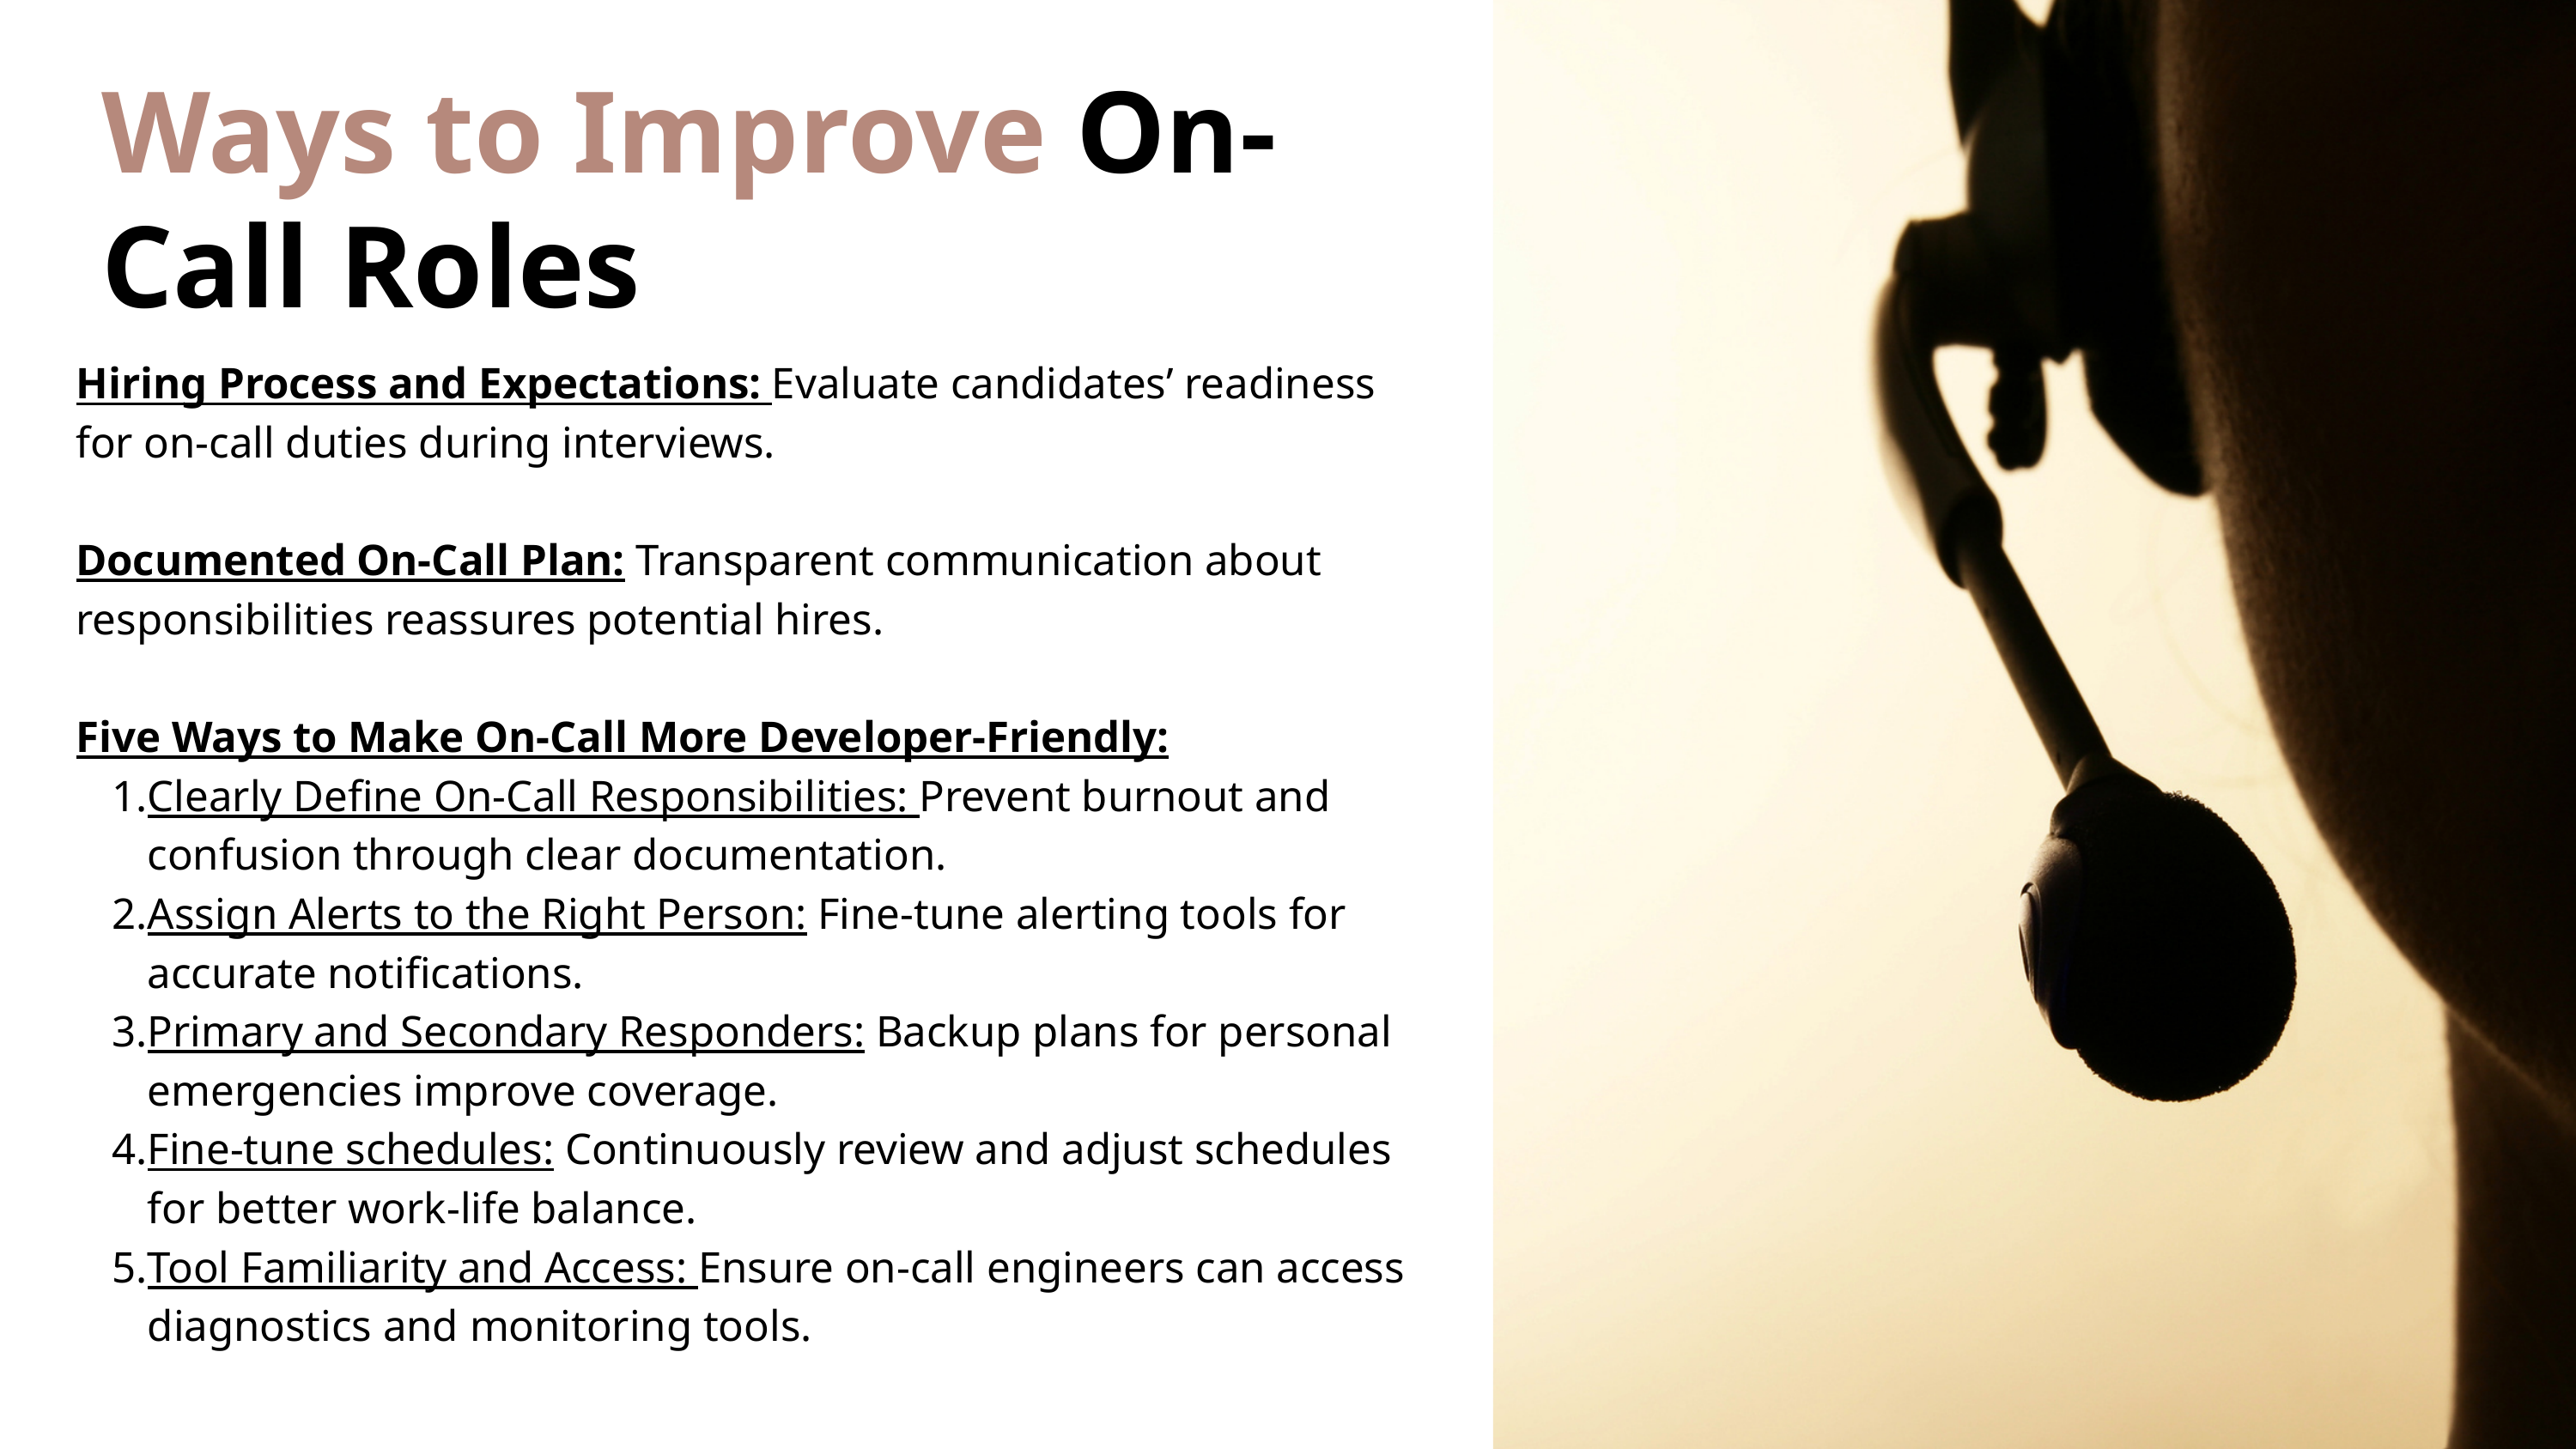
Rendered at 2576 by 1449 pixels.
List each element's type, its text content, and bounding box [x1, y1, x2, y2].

text_box Hiring Process and Expectations: Evaluate candidates’ readiness for on-call duties during interviews. Documented On-Call Plan: Transparent communication about responsibilities reassures potential hires. Five Ways to Make On-Call More Developer-Friendly: Clearly Define On-Call Responsibilities: Prevent burnout and confusion through clear documentation. Assign Alerts to the Right Person: Fine-tune alerting tools for accurate notifications. Primary and Secondary Responders: Backup plans for personal emergencies improve coverage. Fine-tune schedules: Continuously review and adjust schedules for better work-life balance. Tool Familiarity and Access: Ensure on-call engineers can access diagnostics and monitoring tools. [76, 349, 1425, 1350]
text_box Ways to Improve On-Call Roles [101, 60, 1462, 331]
text_box [1492, 0, 2576, 1449]
